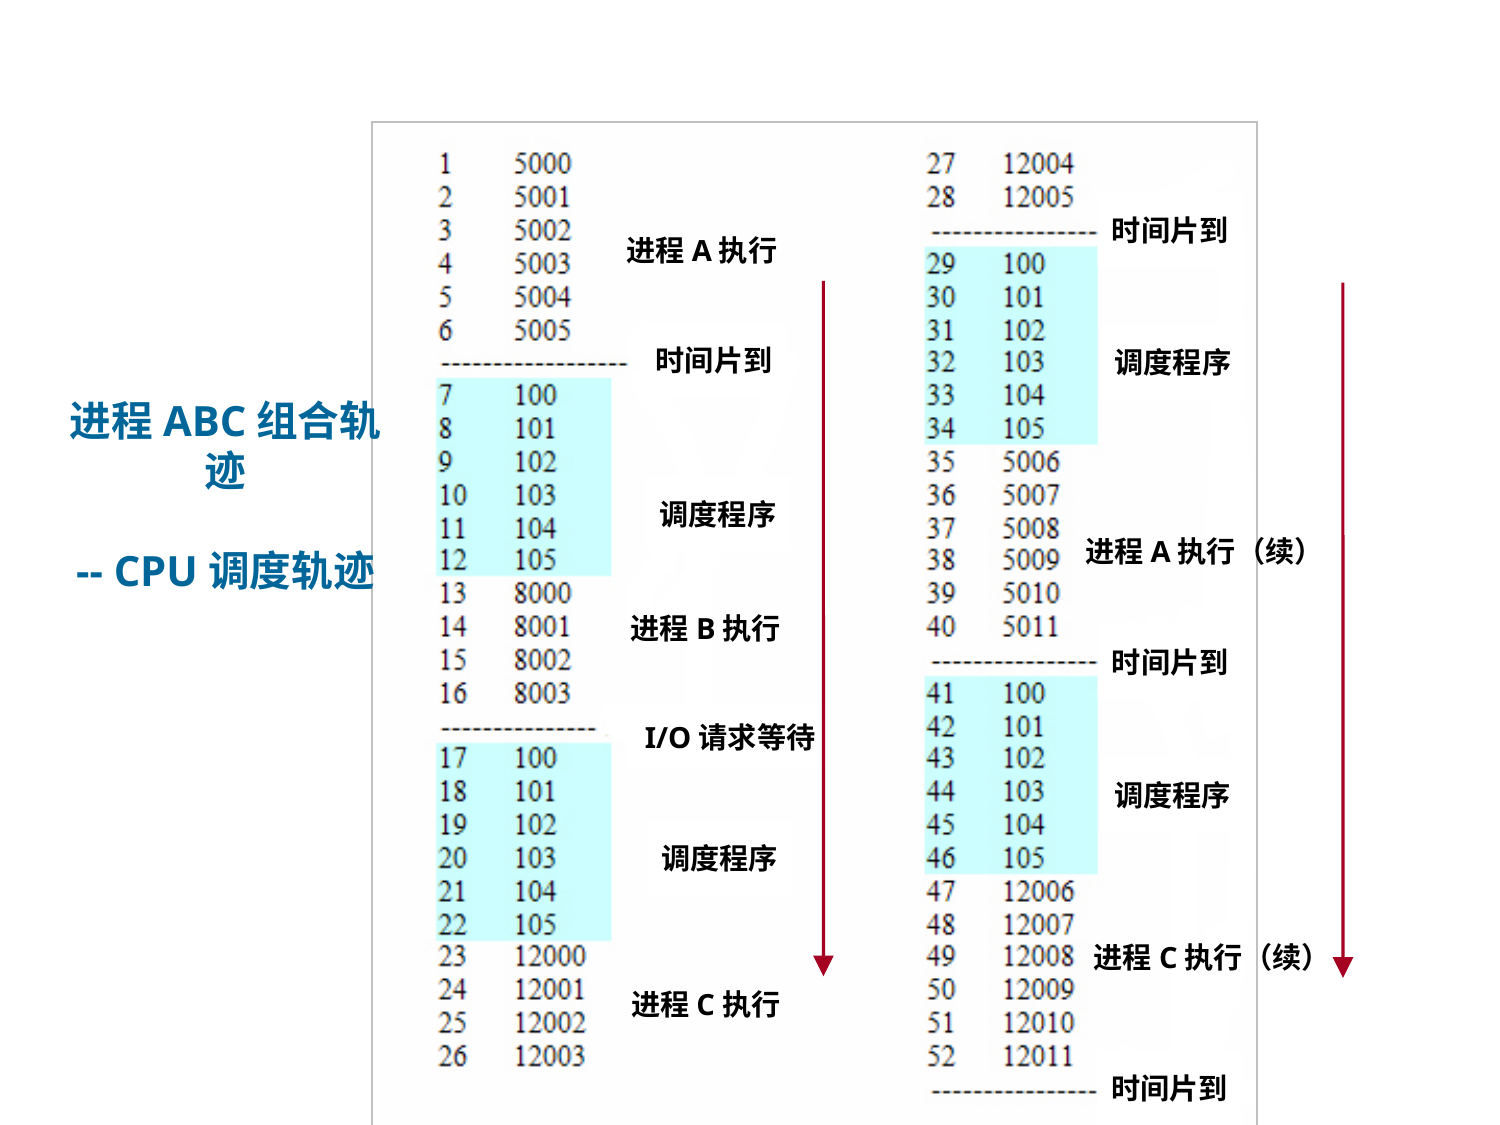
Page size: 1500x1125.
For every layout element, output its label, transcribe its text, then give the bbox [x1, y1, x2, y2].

picture [372, 122, 1257, 1125]
text_box [1332, 282, 1354, 978]
text_box 进程C执行（续） [1261, 918, 1338, 994]
text_box 进程A执行（续） [1261, 512, 1330, 588]
text_box 进程ABC组合轨迹 -- CPU调度轨迹 [40, 446, 367, 603]
